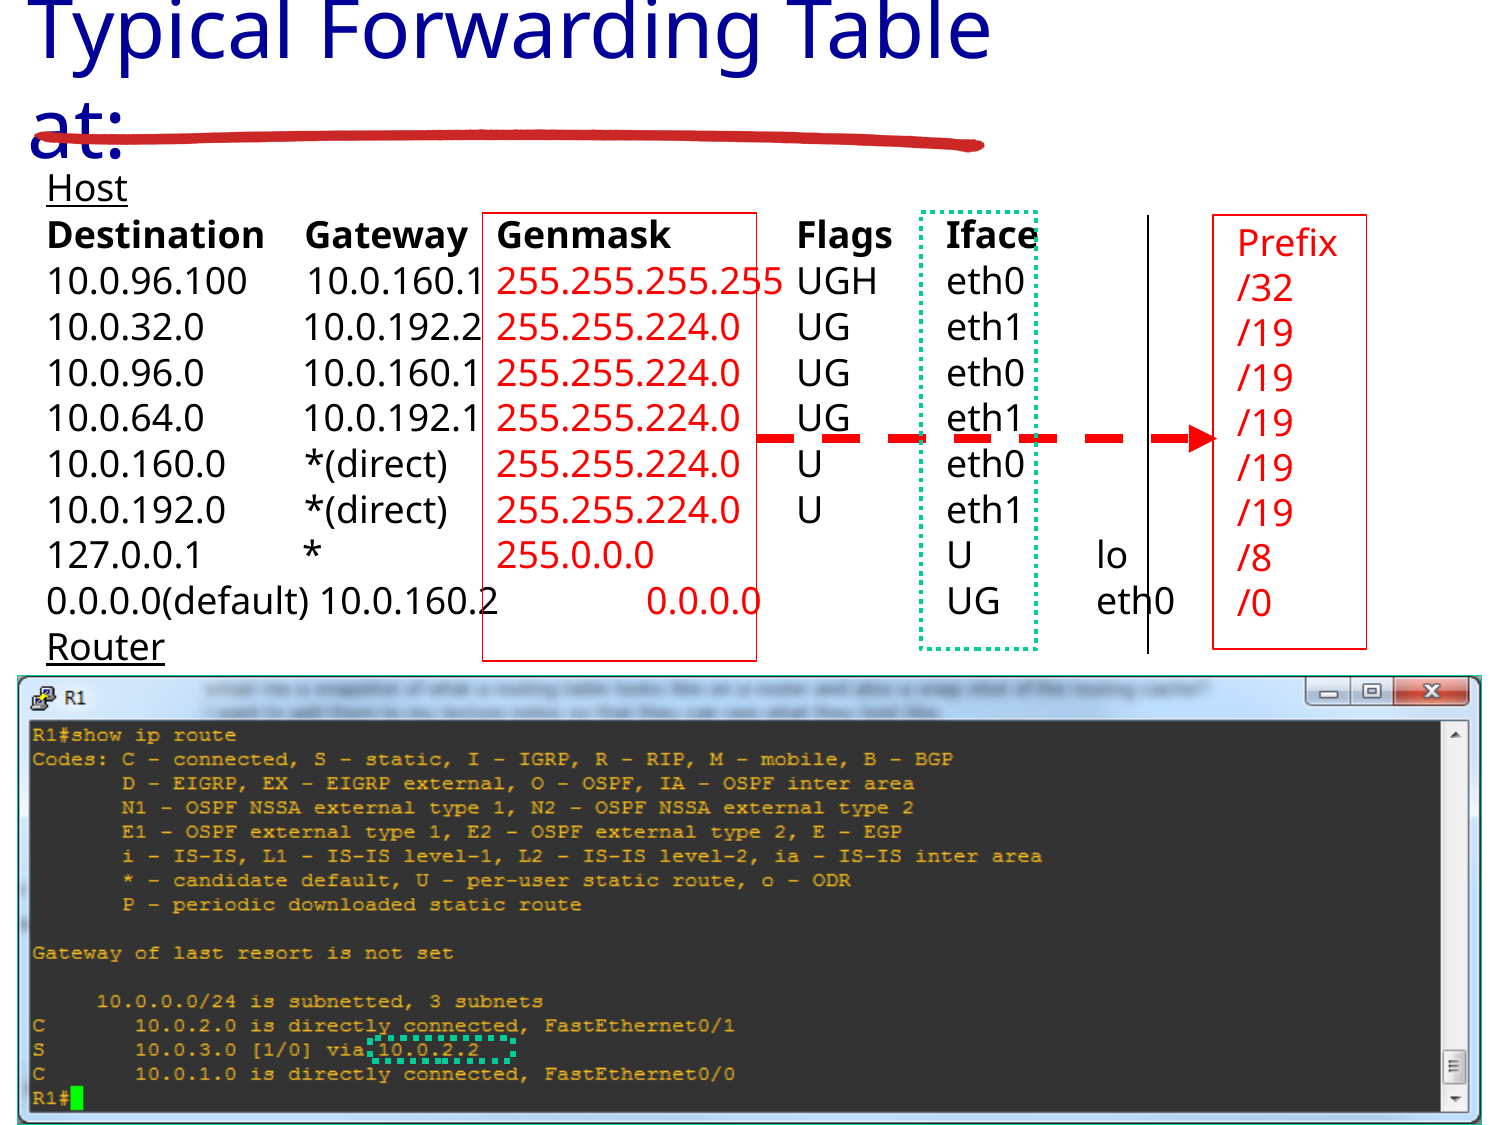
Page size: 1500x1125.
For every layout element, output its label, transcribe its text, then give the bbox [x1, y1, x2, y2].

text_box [1149, 439, 1154, 448]
title Typical Forwarding Table at: [12, 24, 1083, 127]
text_box [482, 213, 757, 661]
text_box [1140, 439, 1147, 448]
picture [18, 675, 1482, 1125]
text_box [920, 446, 1036, 649]
list Host Destination Gateway Genmask Flags Iface 10.0.96.100 10.0.160.1 255.255.255.255 UGH eth0 10.0.32.0 10.0.192.2 255.255.224.0 UG eth1 10.0.96.0 10.0.160.1 255.255.224.0 UG eth0 10.0.64.0 10.0.192.1 255.255.224.0 UG eth1 10.0.160.0 *(direct) 255.255.224.0 U eth0 10.0.192.0 *(direct) 255.255.224.0 U eth1 127.0.0.1 * 255.0.0.0 U lo 0.0.0.0(default) 10.0.160.2 0.0.0.0 UG eth0 Router [31, 163, 1481, 675]
text_box [1212, 215, 1367, 649]
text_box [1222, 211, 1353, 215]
picture [30, 123, 996, 159]
text_box [920, 212, 1036, 437]
